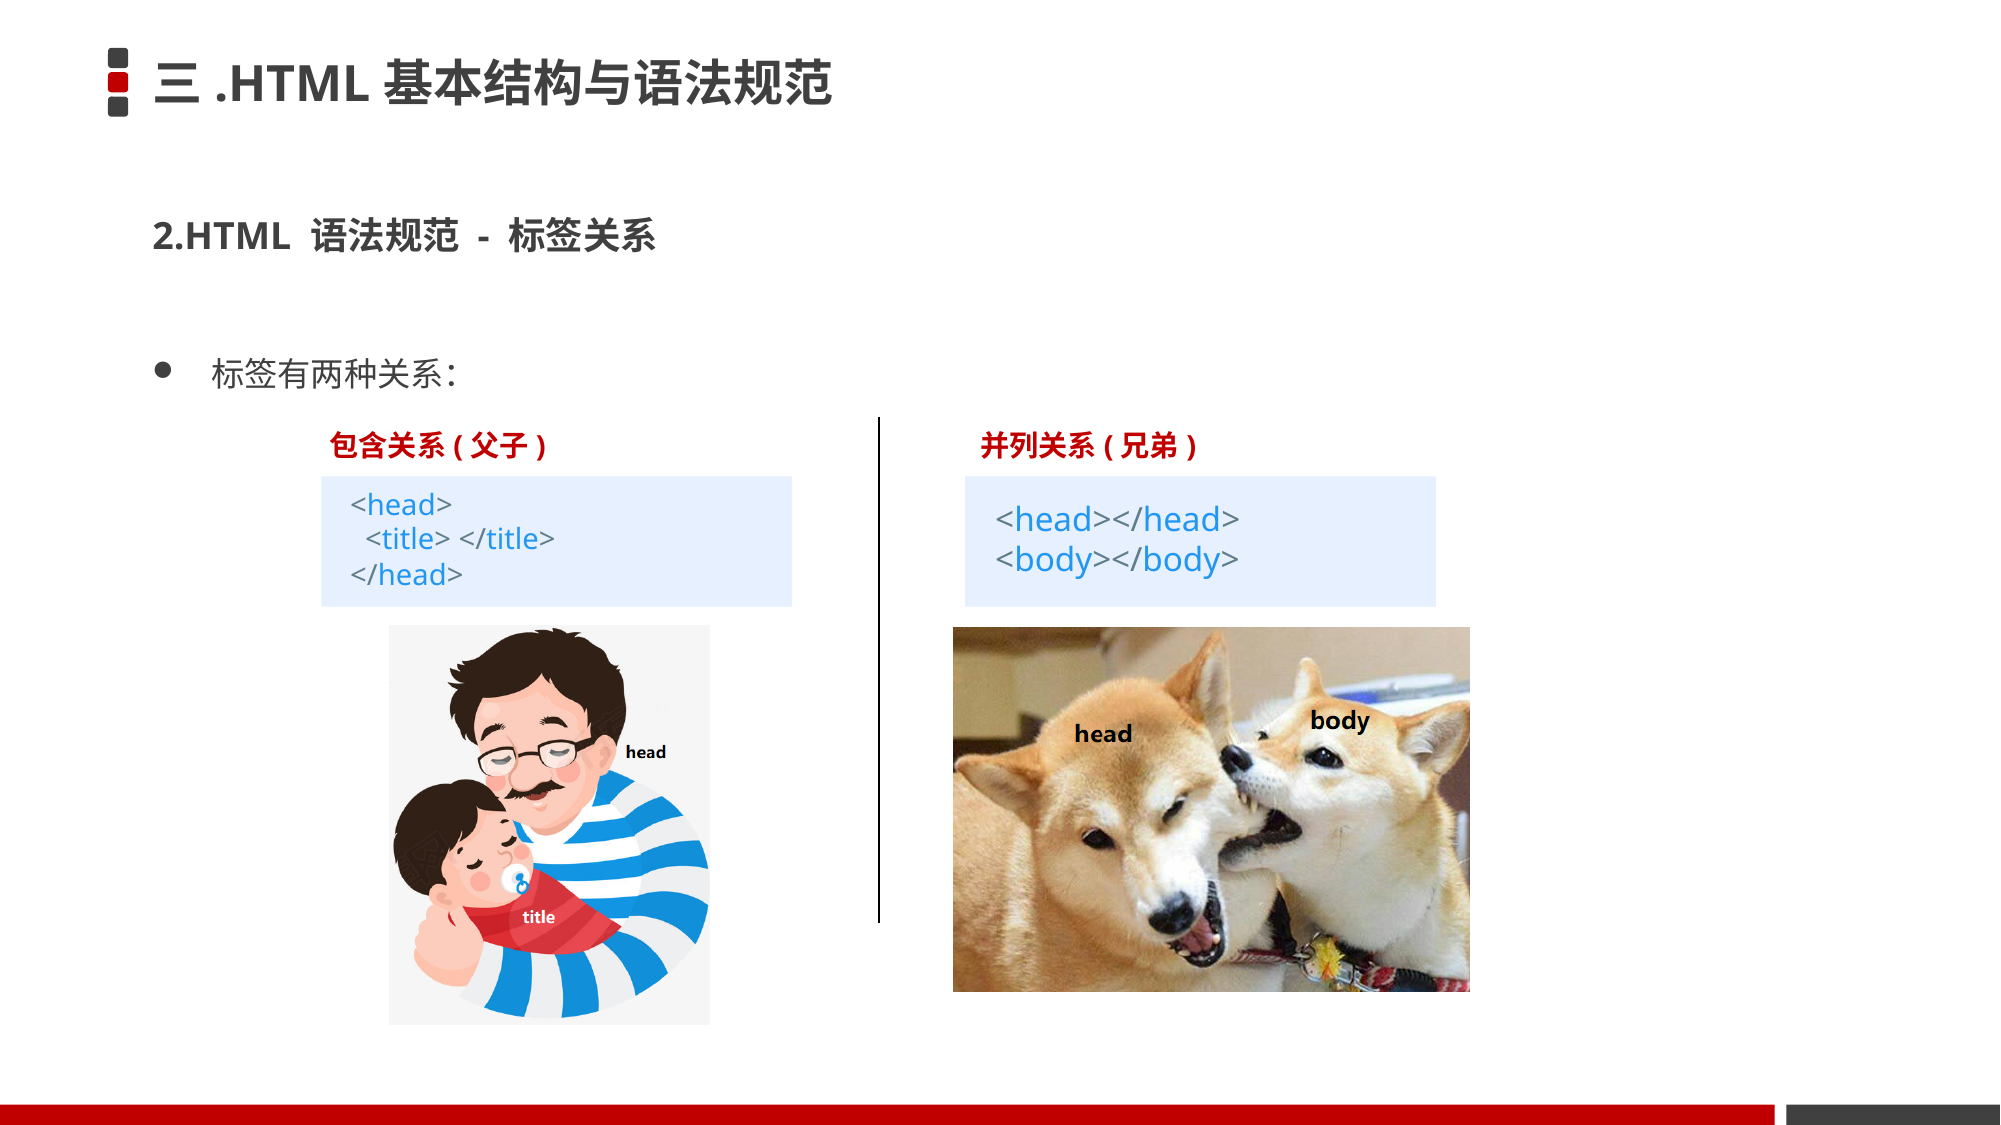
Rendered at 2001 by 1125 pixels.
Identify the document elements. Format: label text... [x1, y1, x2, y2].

text_box 包含关系(父子) [314, 402, 879, 470]
text_box 并列关系(兄弟) [965, 402, 1483, 470]
picture [953, 627, 1470, 992]
picture [389, 624, 710, 1025]
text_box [964, 476, 1437, 607]
list 标签有两种关系： [137, 326, 1753, 403]
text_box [321, 476, 793, 607]
title 三.HTML基本结构与语法规范 [137, 38, 1577, 124]
list 2.HTML 语法规范 - 标签关系 [137, 192, 1753, 277]
